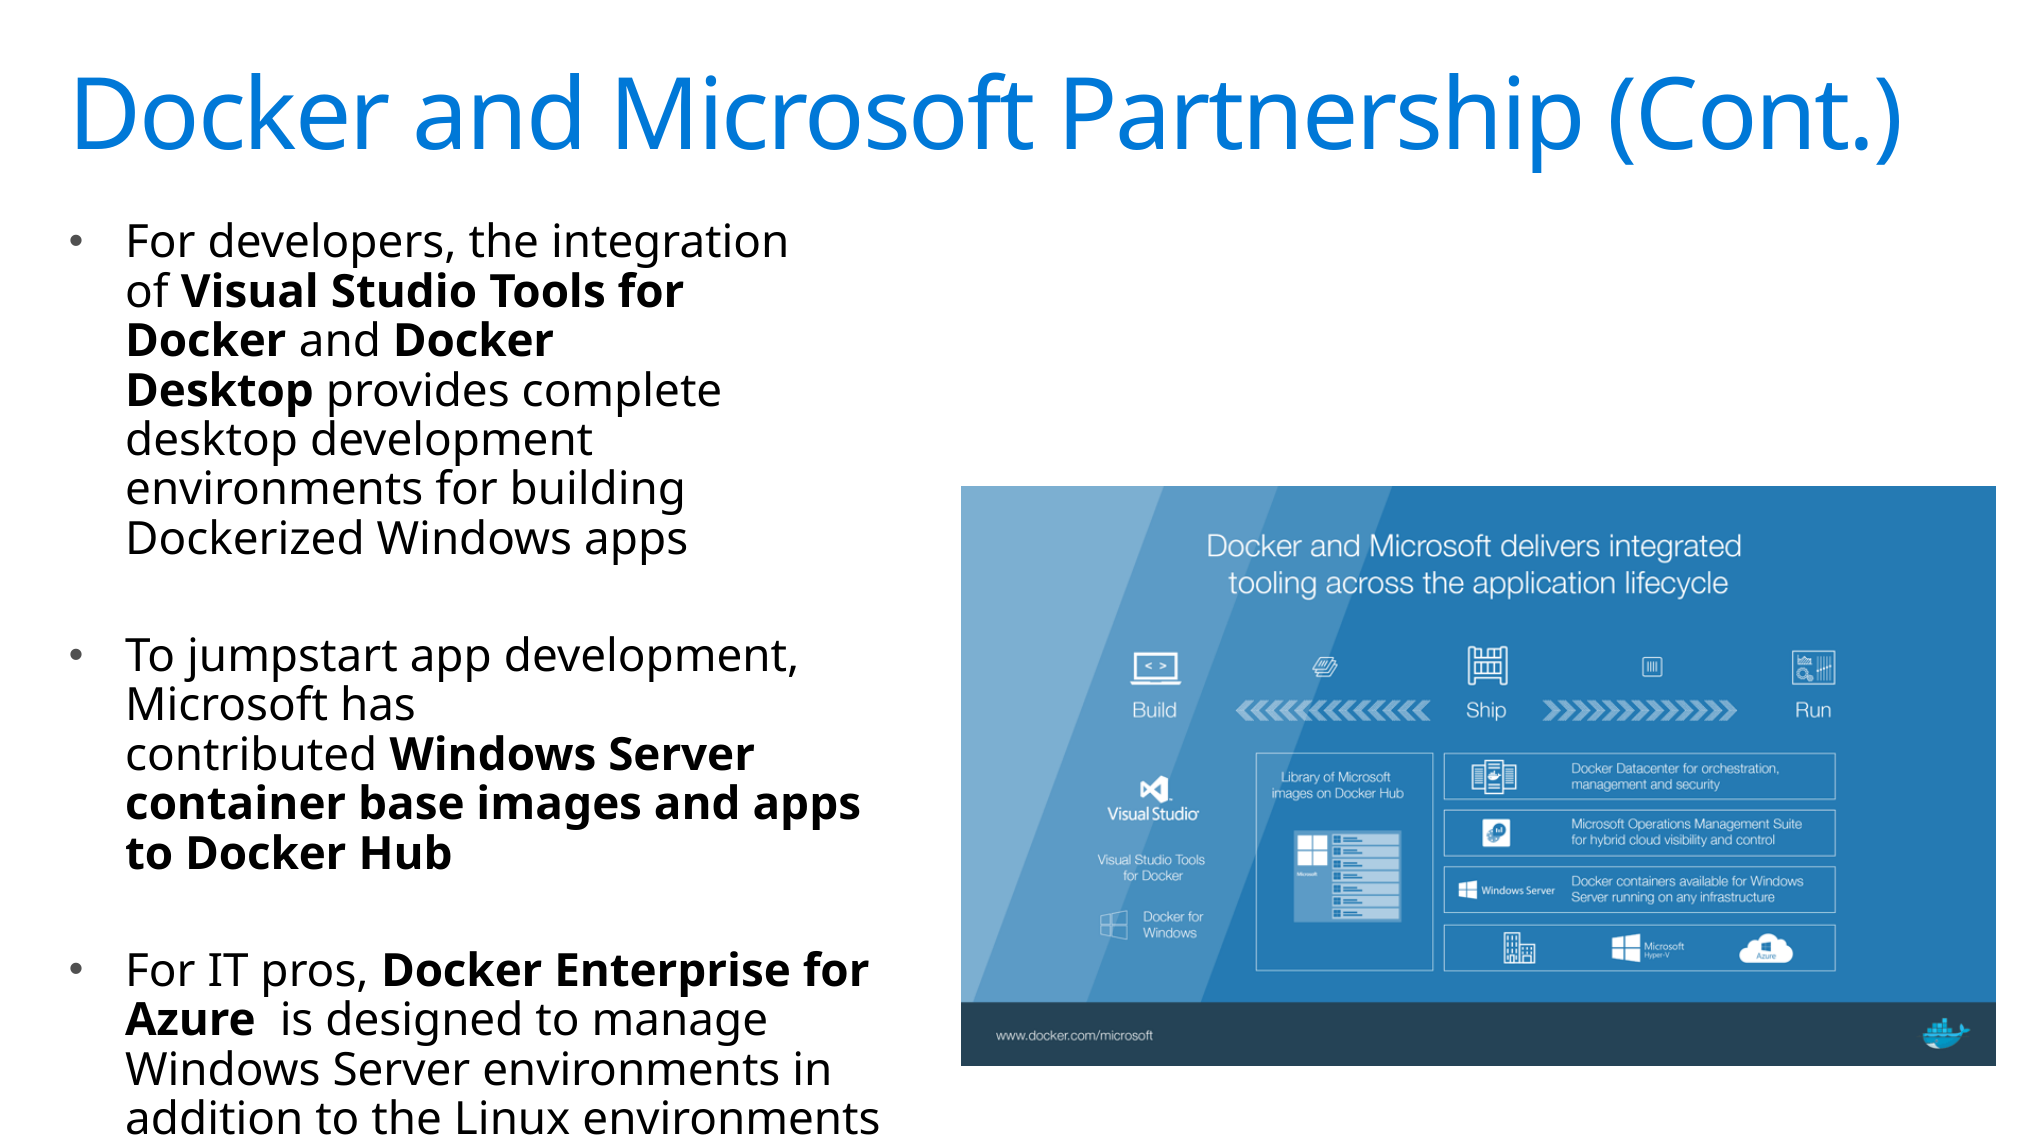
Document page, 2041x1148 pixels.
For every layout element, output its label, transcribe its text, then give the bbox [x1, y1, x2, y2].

list For developers, the integration of Visual Studio Tools for Docker and Docker Desktop provides complete desktop development environments for building Dockerized Windows apps To jumpstart app development, Microsoft has contributed Windows Server container base images and apps to Docker Hub For IT pros, Docker Enterprise for Azure is designed to manage Windows Server environments in addition to the Linux environments with the Docker Universal Control Plane [45, 203, 913, 1148]
title Docker and Microsoft Partnership (Cont.) [45, 48, 1996, 199]
picture [961, 485, 1996, 1066]
